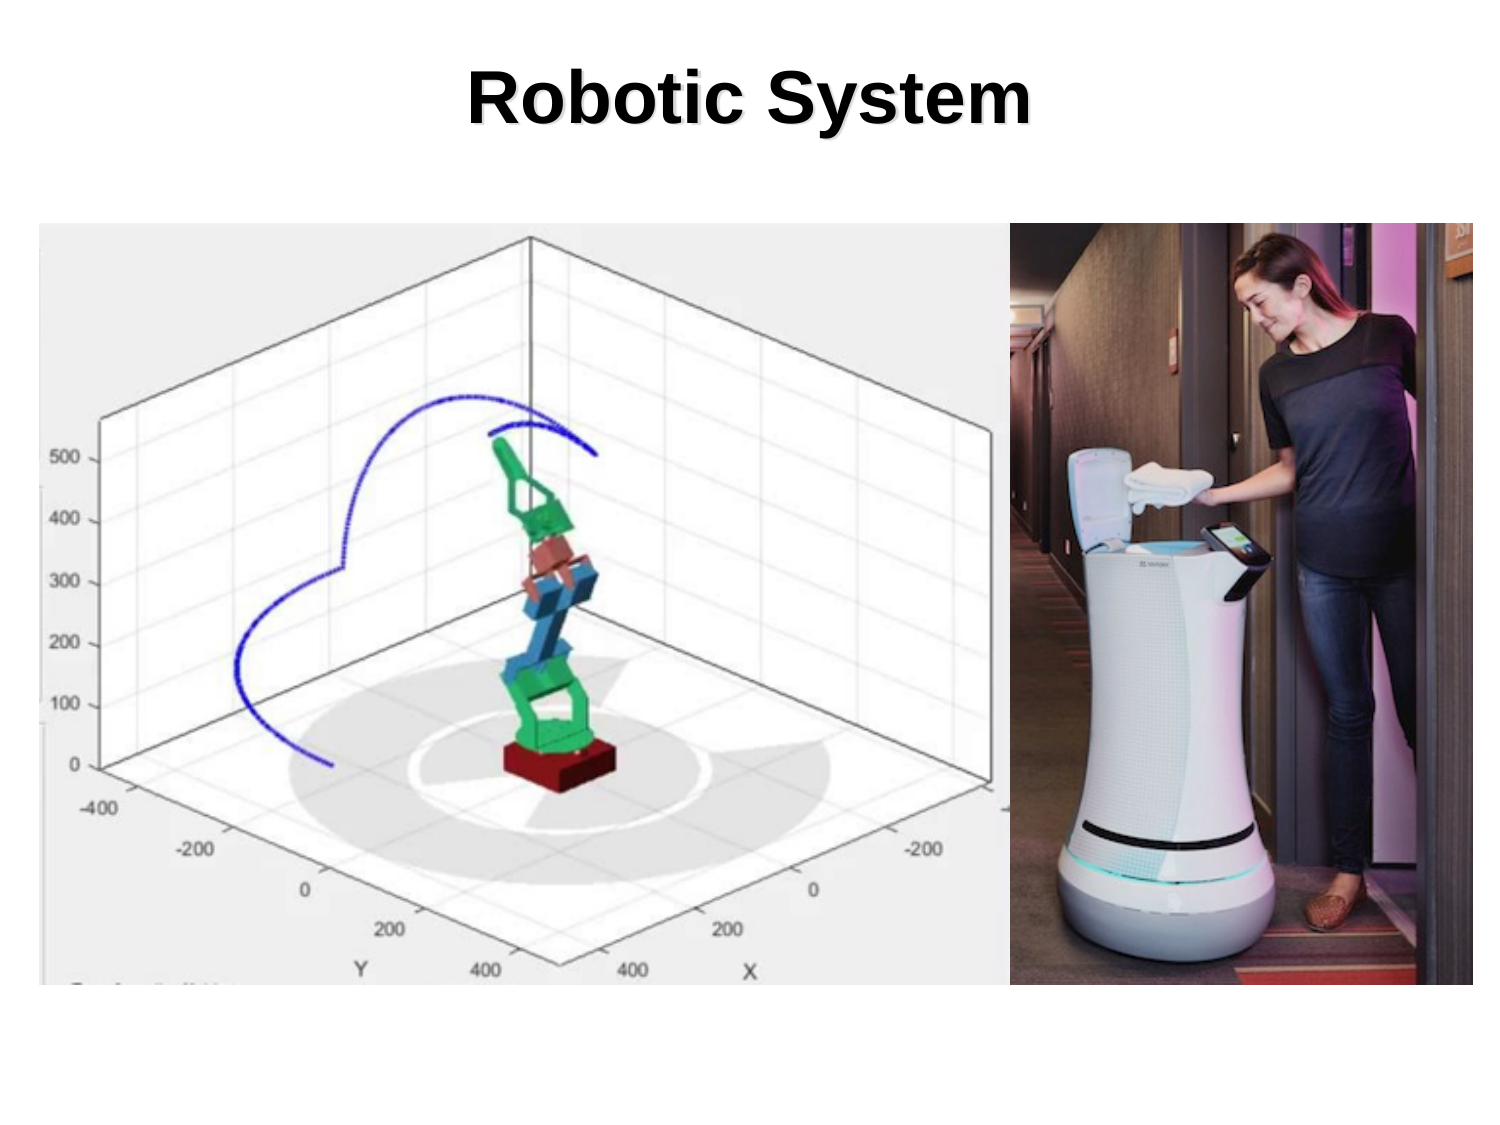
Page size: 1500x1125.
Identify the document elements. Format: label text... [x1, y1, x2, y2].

title Robotic System [24, 24, 1476, 163]
picture [39, 223, 1474, 985]
